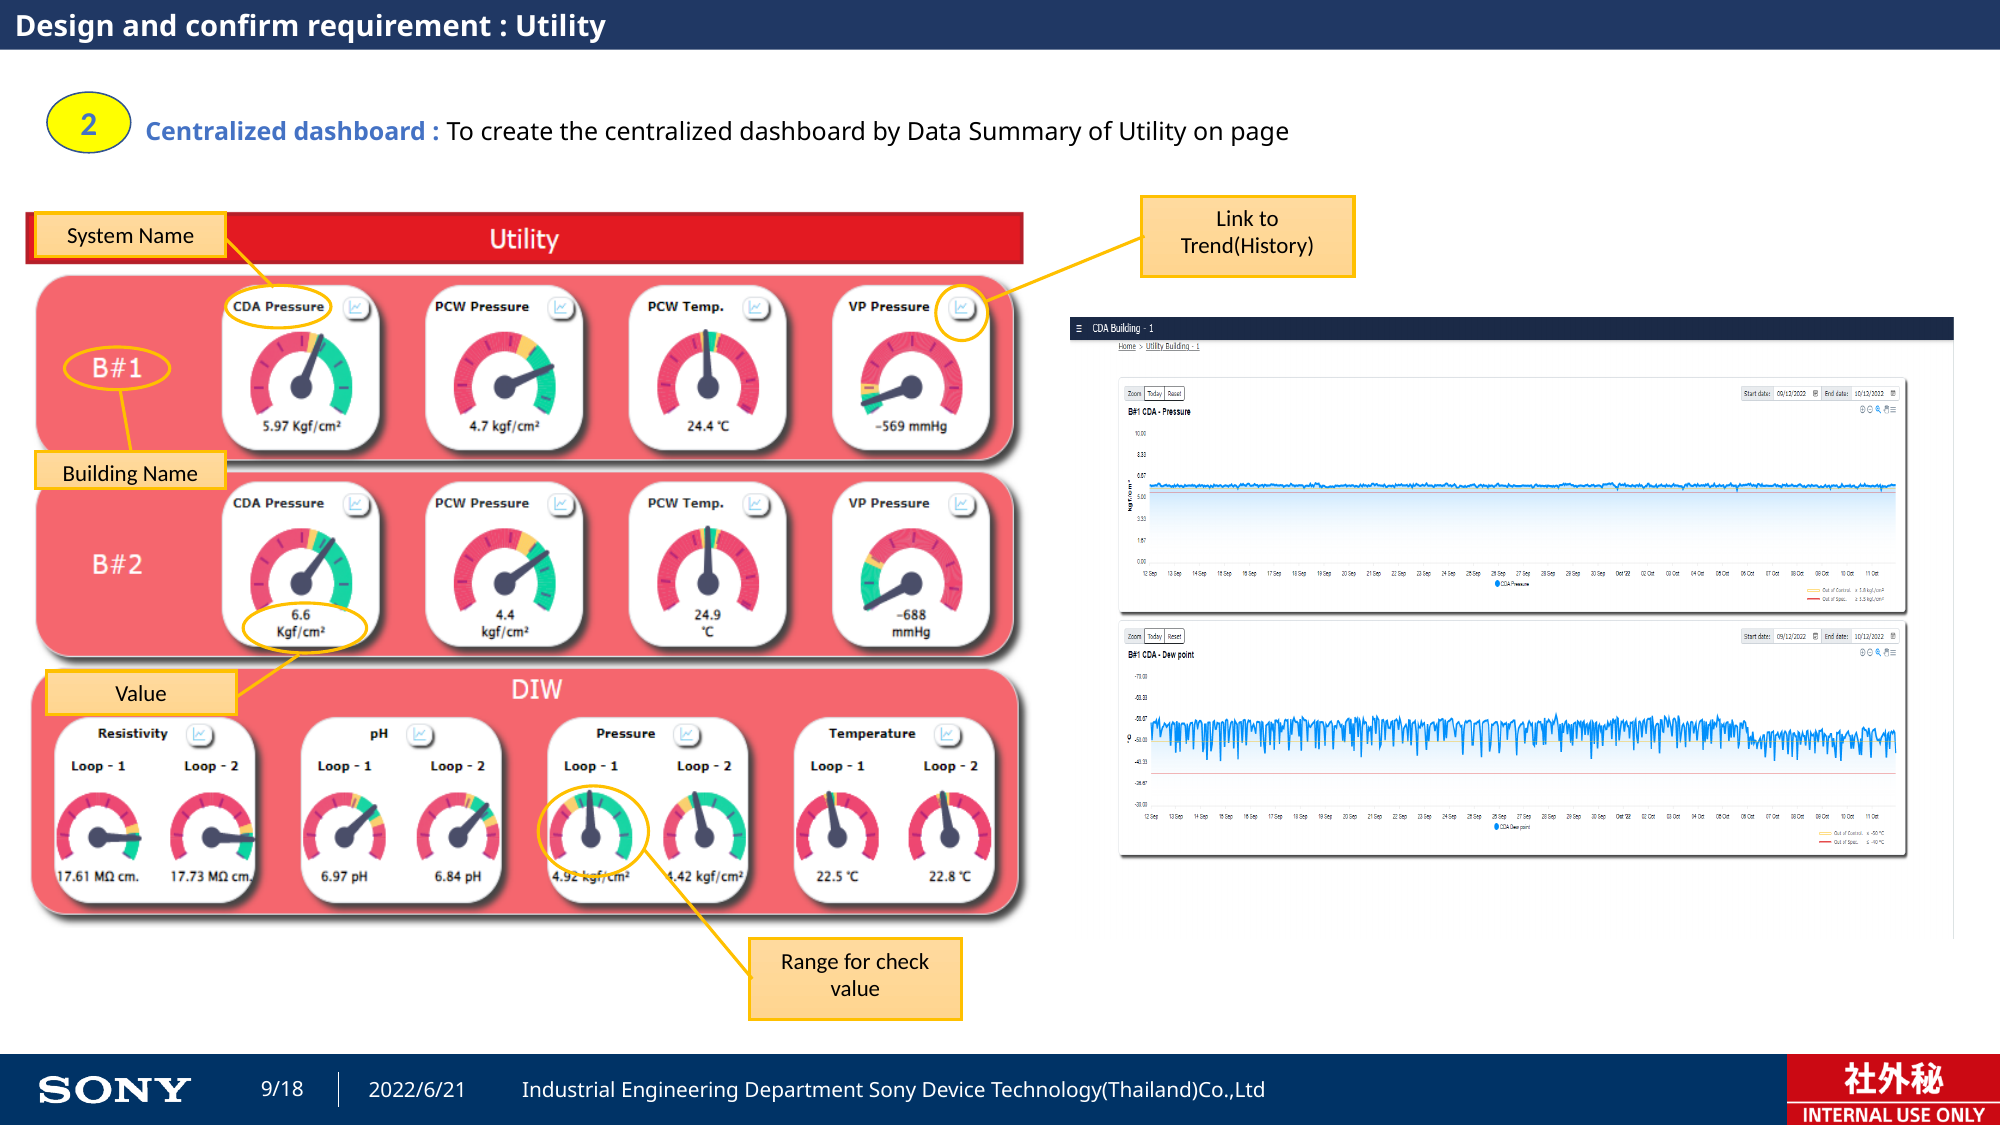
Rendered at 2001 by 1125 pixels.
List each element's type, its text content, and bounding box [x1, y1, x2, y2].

picture [22, 207, 1032, 928]
text_box Design and confirm requirement : Utility [0, 0, 2000, 51]
text_box 2 [45, 91, 132, 154]
text_box Range for check value [709, 928, 962, 1020]
picture [1070, 317, 1954, 939]
text_box Centralized dashboard : To create the centralized dashboard by Data Summary of Utility on page [130, 107, 2000, 153]
picture [29, 1069, 202, 1113]
picture [1787, 1054, 2000, 1125]
text_box Link to Trend(History) [1032, 196, 1354, 283]
